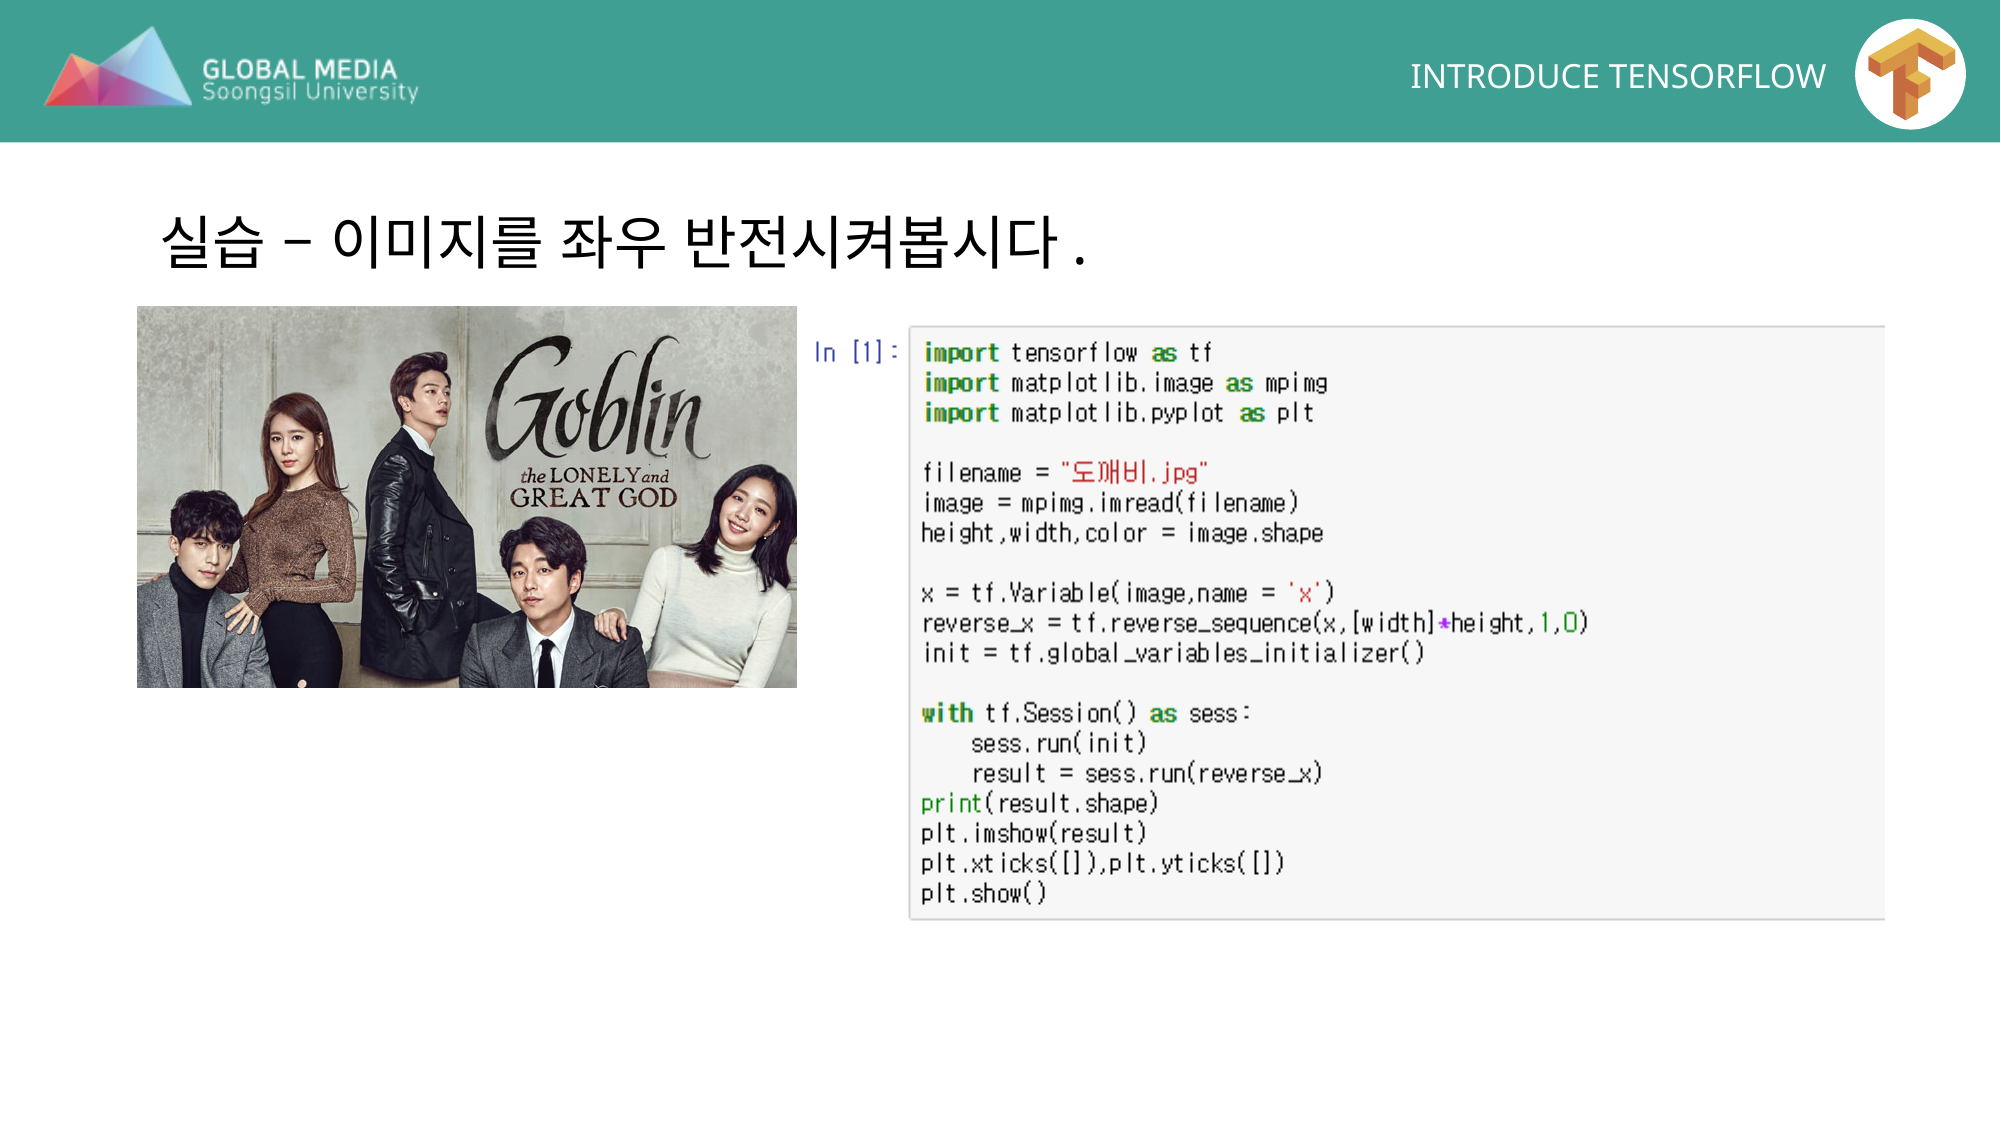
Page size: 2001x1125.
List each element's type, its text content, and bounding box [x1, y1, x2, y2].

picture [1864, 27, 1958, 121]
picture [34, 18, 435, 121]
picture [137, 306, 1885, 925]
text_box 실습 – 이미지를 좌우 반전시켜봅시다. [144, 136, 1870, 306]
